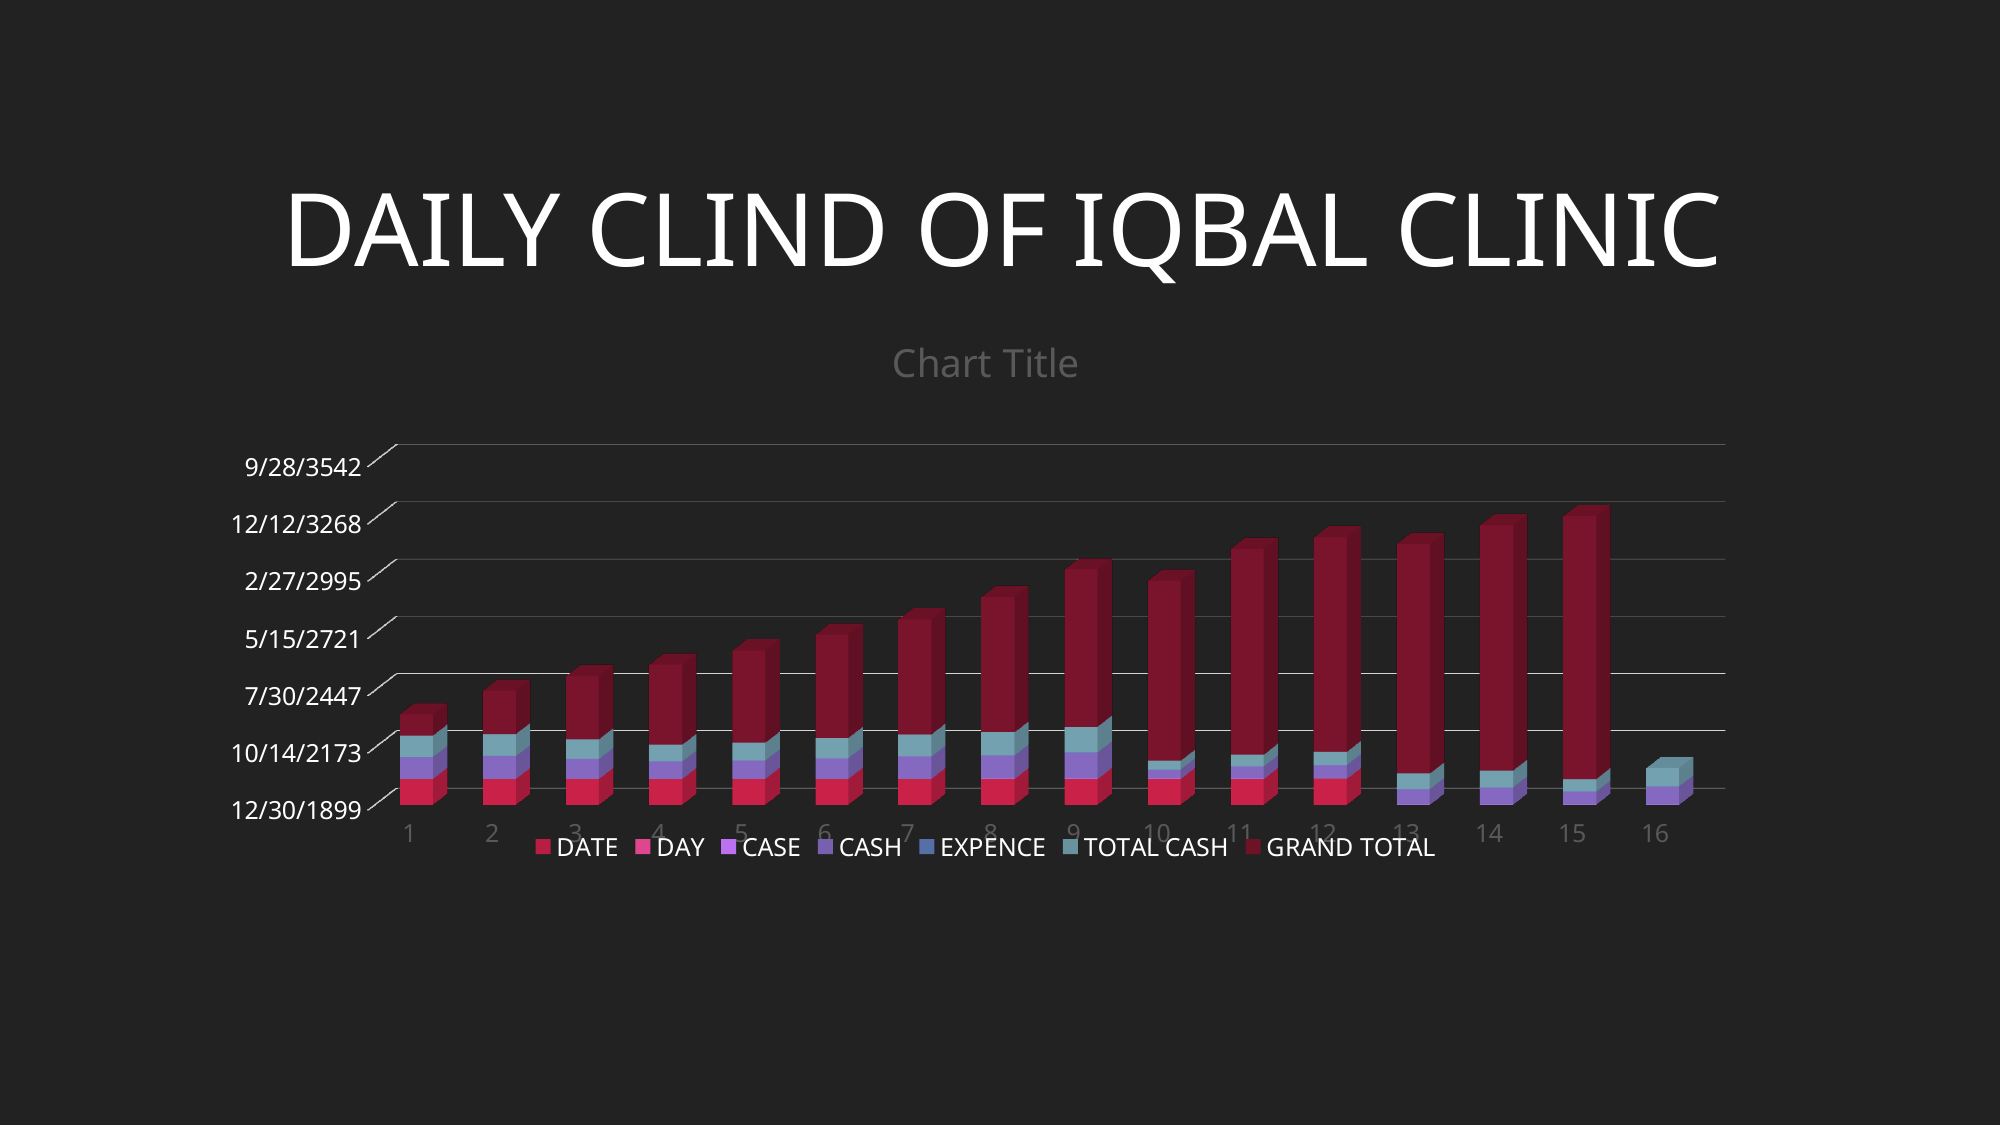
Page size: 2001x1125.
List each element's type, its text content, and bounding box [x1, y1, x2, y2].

chart [197, 303, 1774, 871]
title DAILY CLIND OF IQBAL CLINIC [267, 171, 1843, 322]
